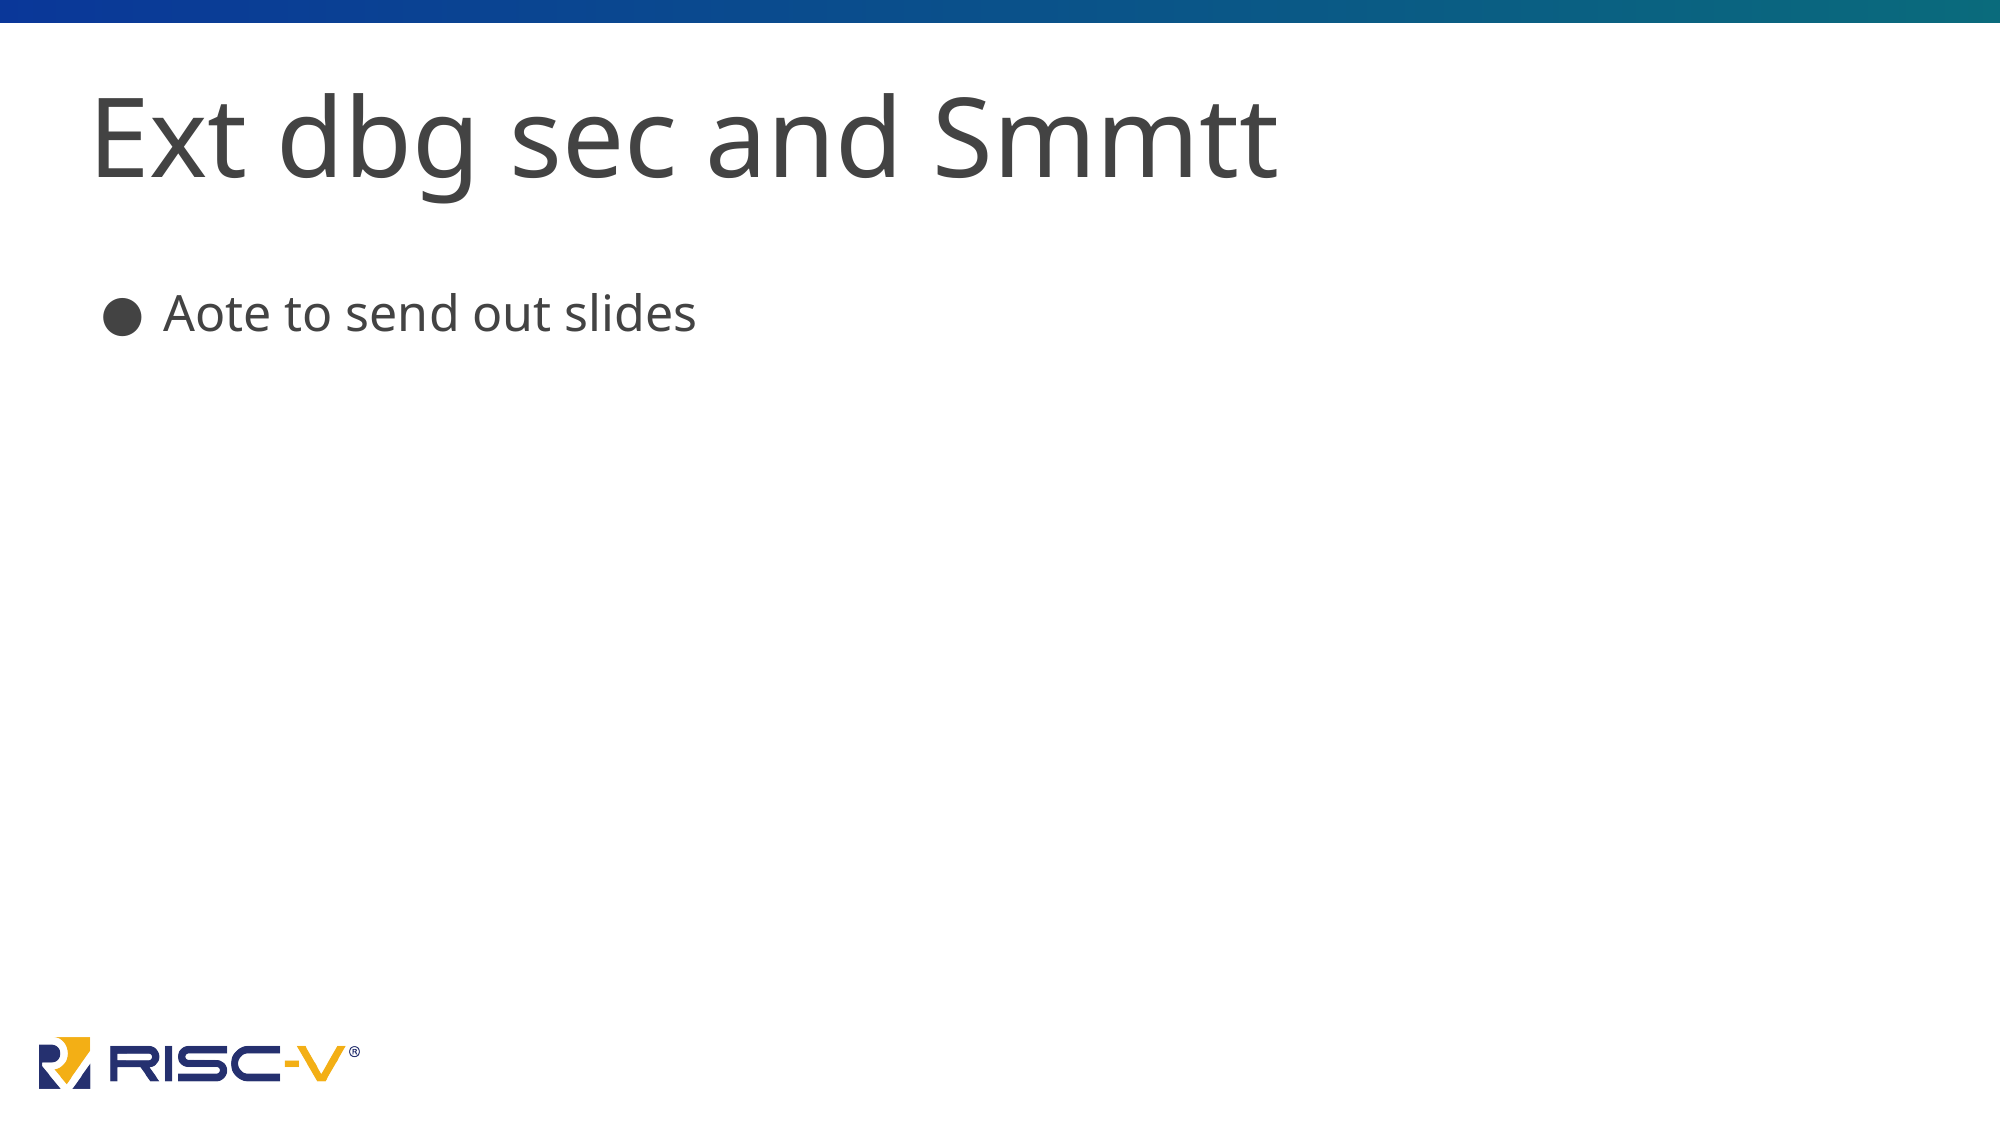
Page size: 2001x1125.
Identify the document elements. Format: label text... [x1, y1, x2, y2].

title Ext dbg sec and Smmtt [68, 47, 1932, 211]
list Aote to send out slides [68, 252, 1932, 1000]
picture [39, 1037, 360, 1089]
